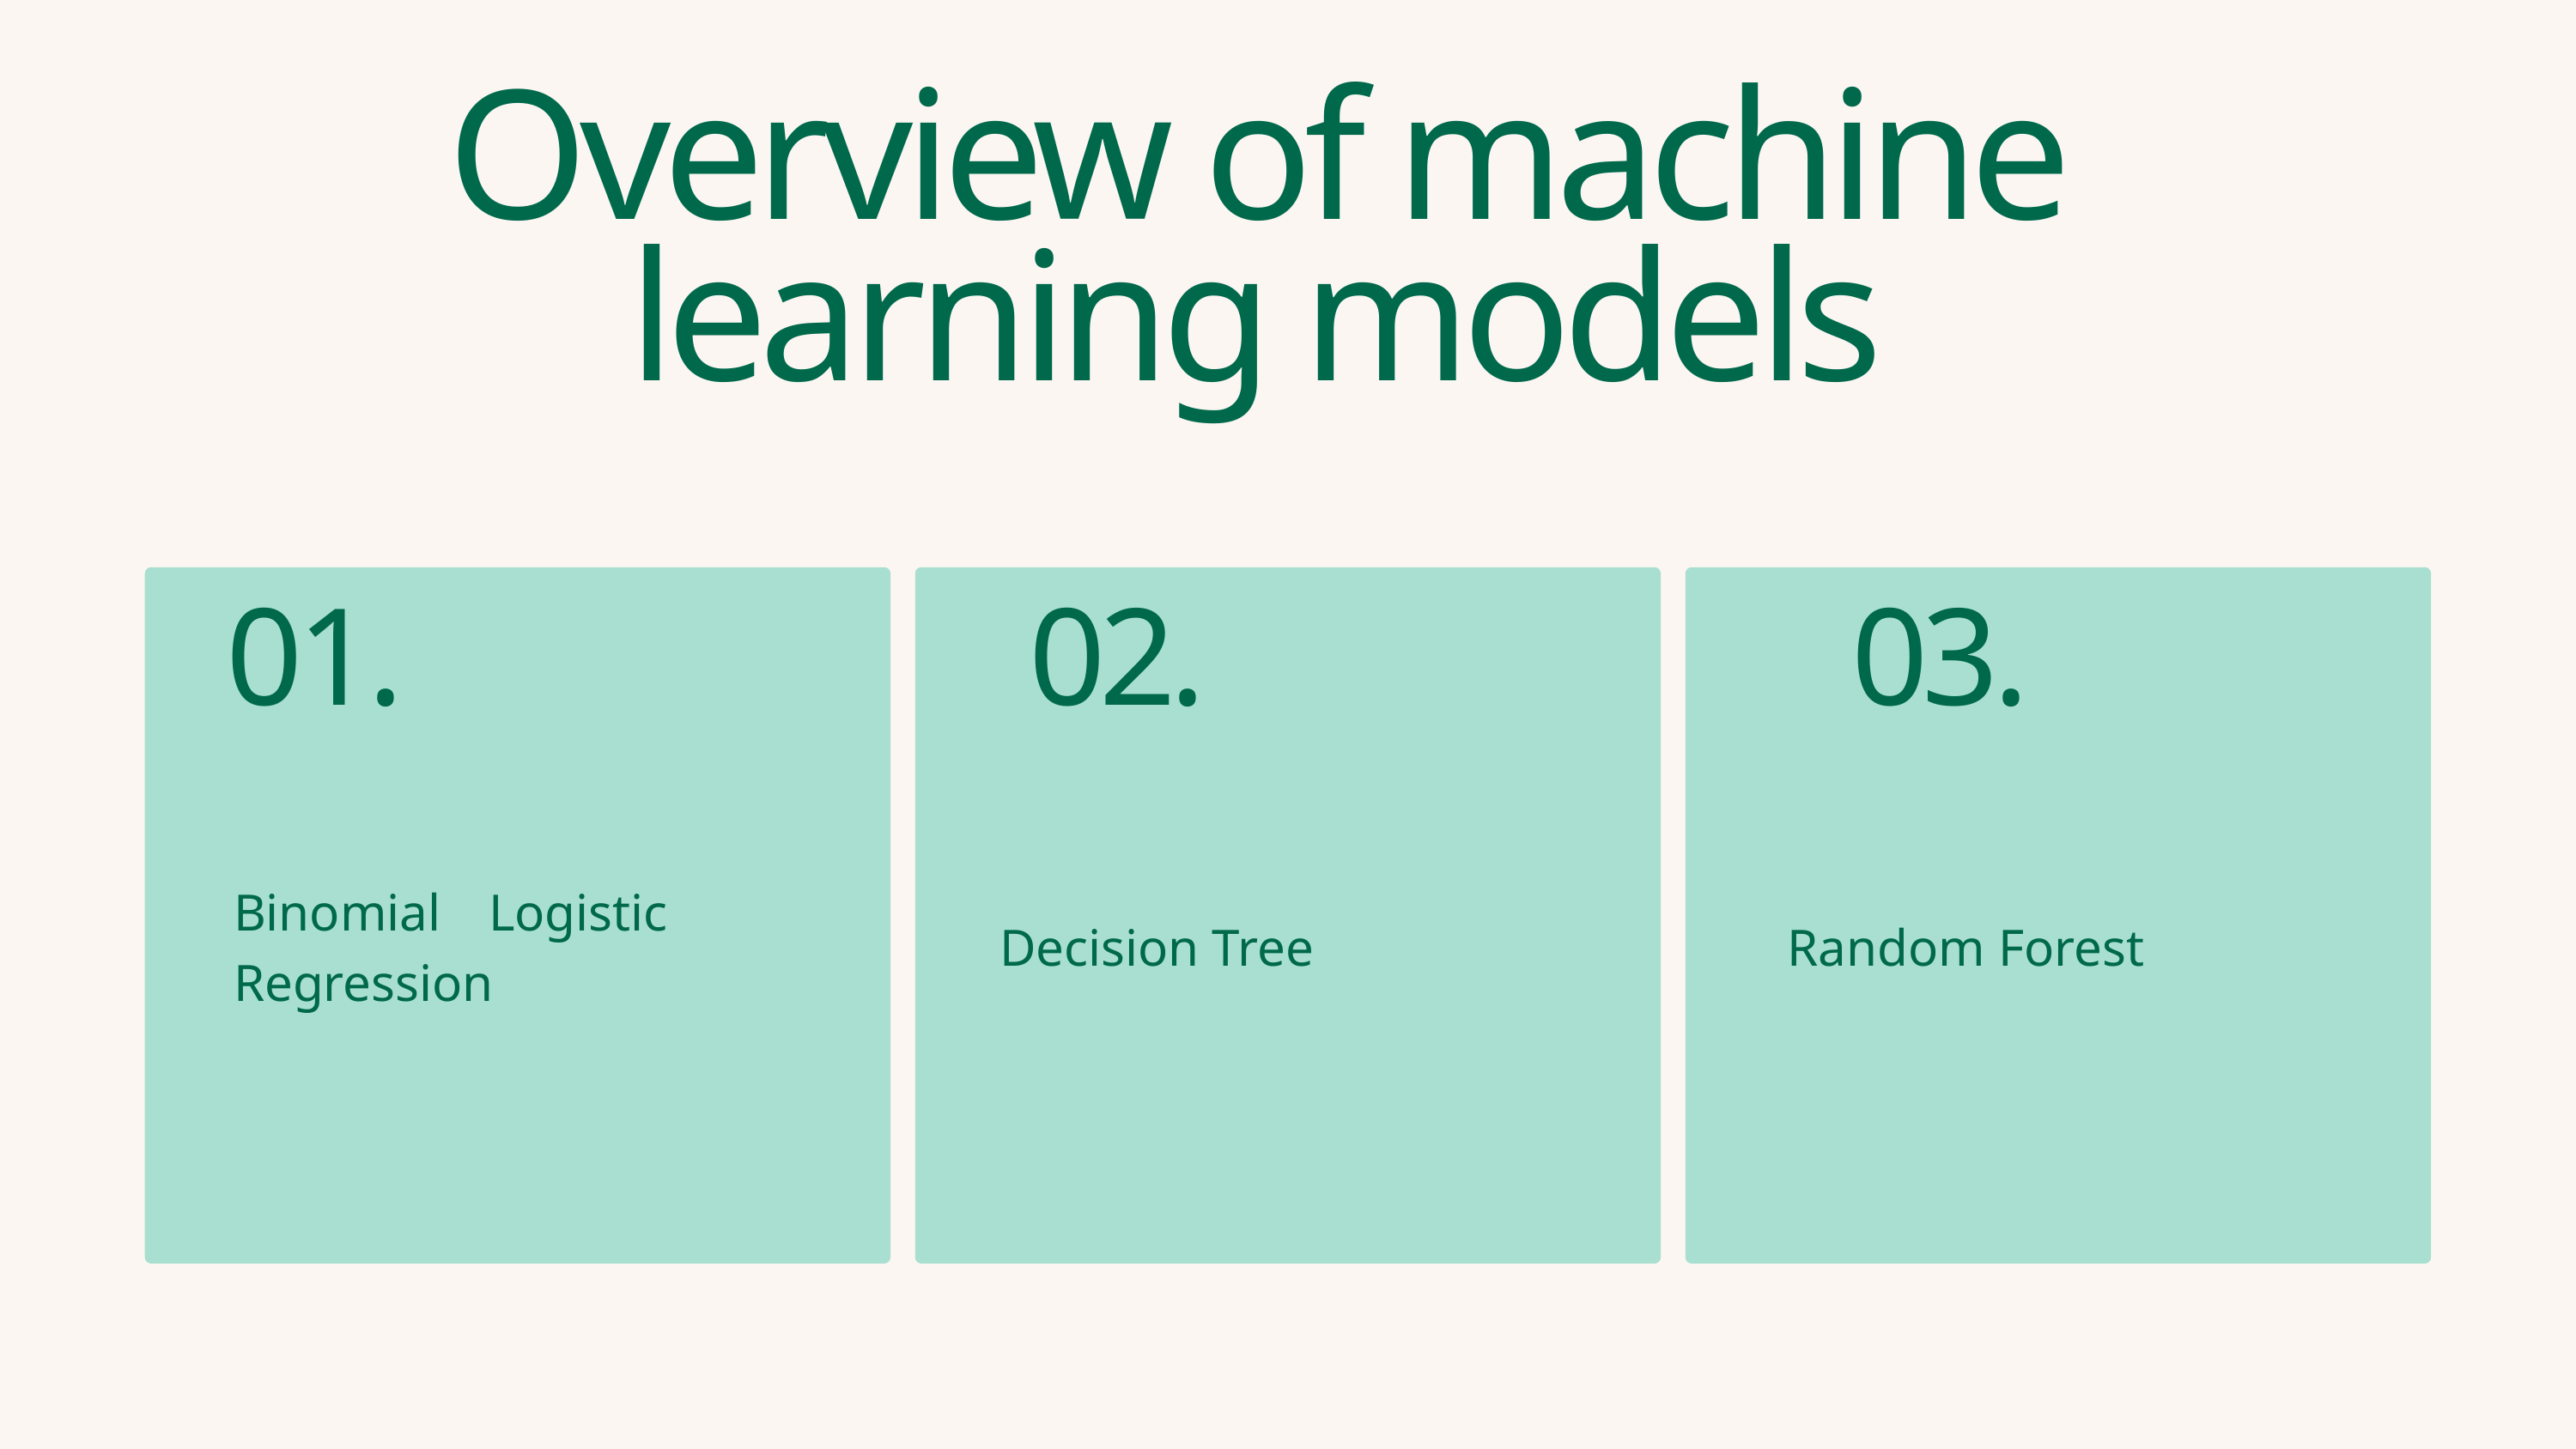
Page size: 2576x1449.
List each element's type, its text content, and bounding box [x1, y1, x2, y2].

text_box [914, 567, 1662, 1264]
text_box Overview of machine learning models [279, 93, 2232, 417]
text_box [1685, 567, 2432, 1264]
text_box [144, 567, 891, 1264]
